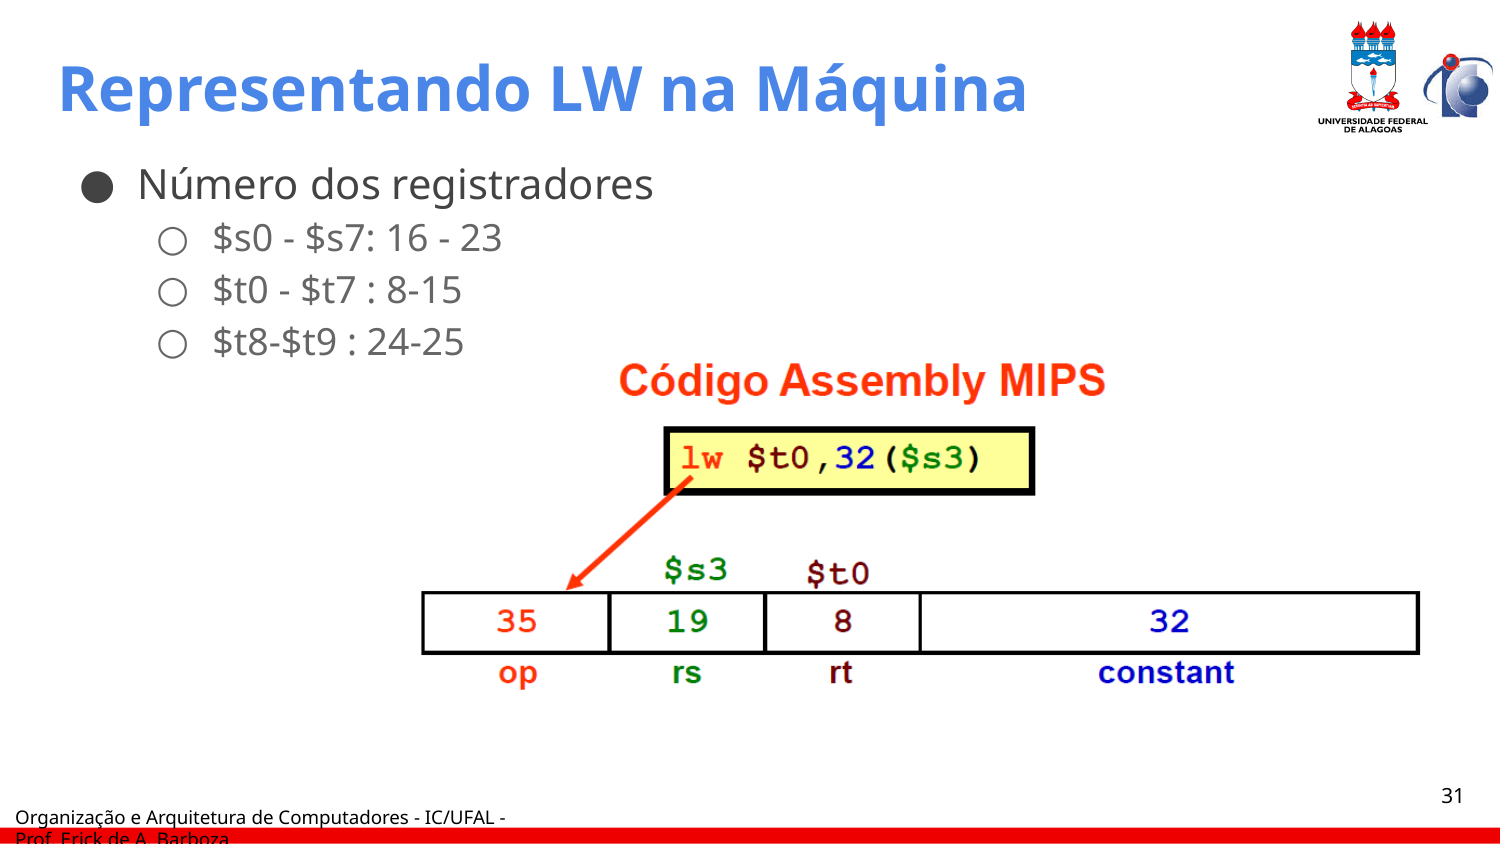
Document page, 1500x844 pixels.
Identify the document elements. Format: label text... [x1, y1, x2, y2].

picture [401, 358, 1432, 693]
picture [1316, 18, 1493, 135]
slide_number ‹#› [1389, 764, 1480, 830]
title Representando LW na Máquina [42, 34, 1327, 125]
list Número dos registradores $s0 - $s7: 16 - 23 $t0 - $t7 : 8-15 $t8-$t9 : 24-25 [47, 134, 683, 387]
